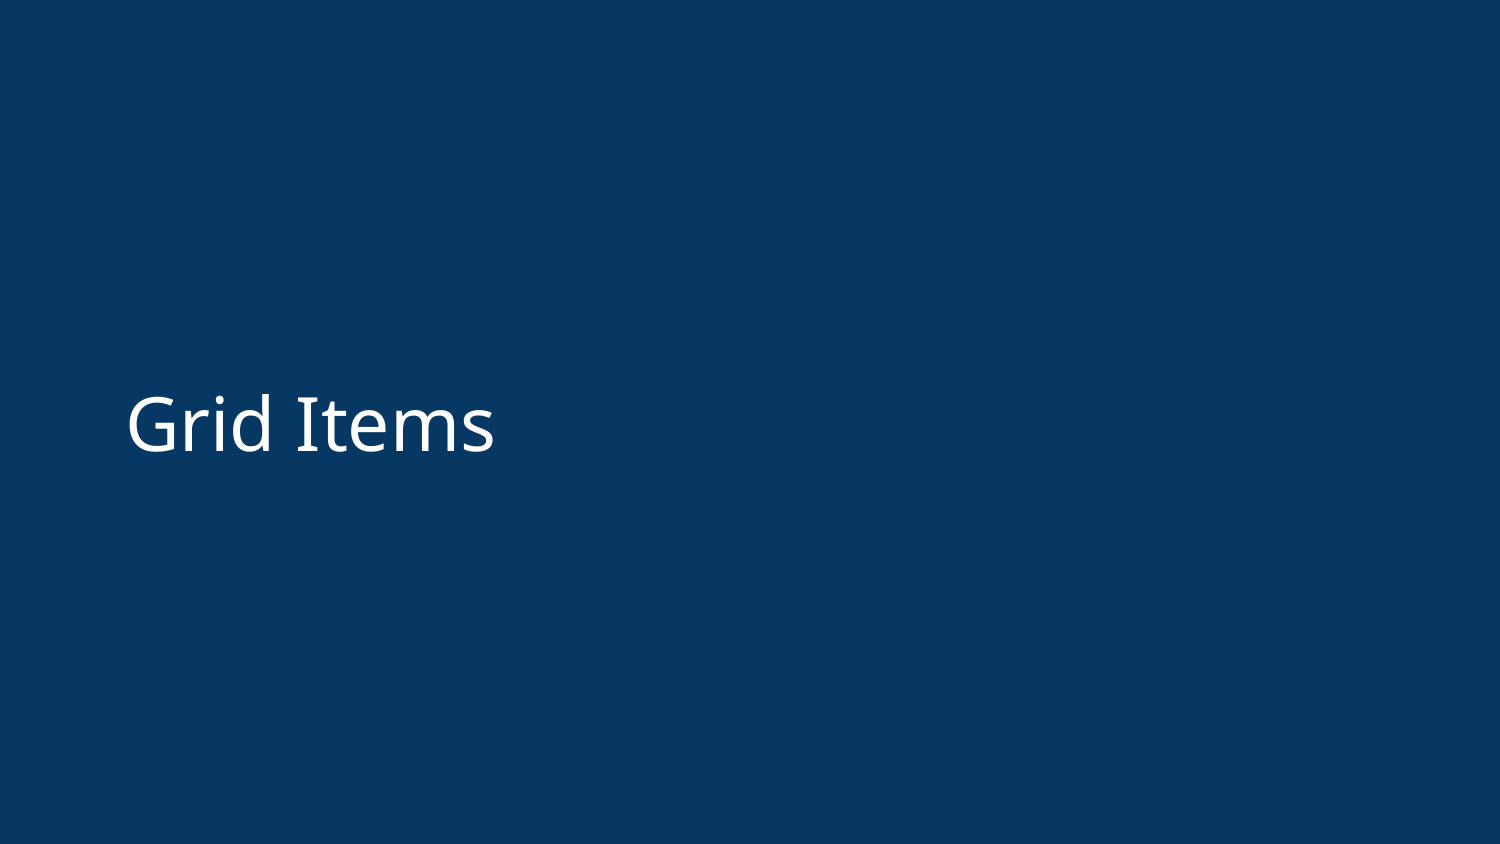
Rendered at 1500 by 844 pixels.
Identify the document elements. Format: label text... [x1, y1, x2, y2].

title Grid Items [110, 351, 1399, 493]
